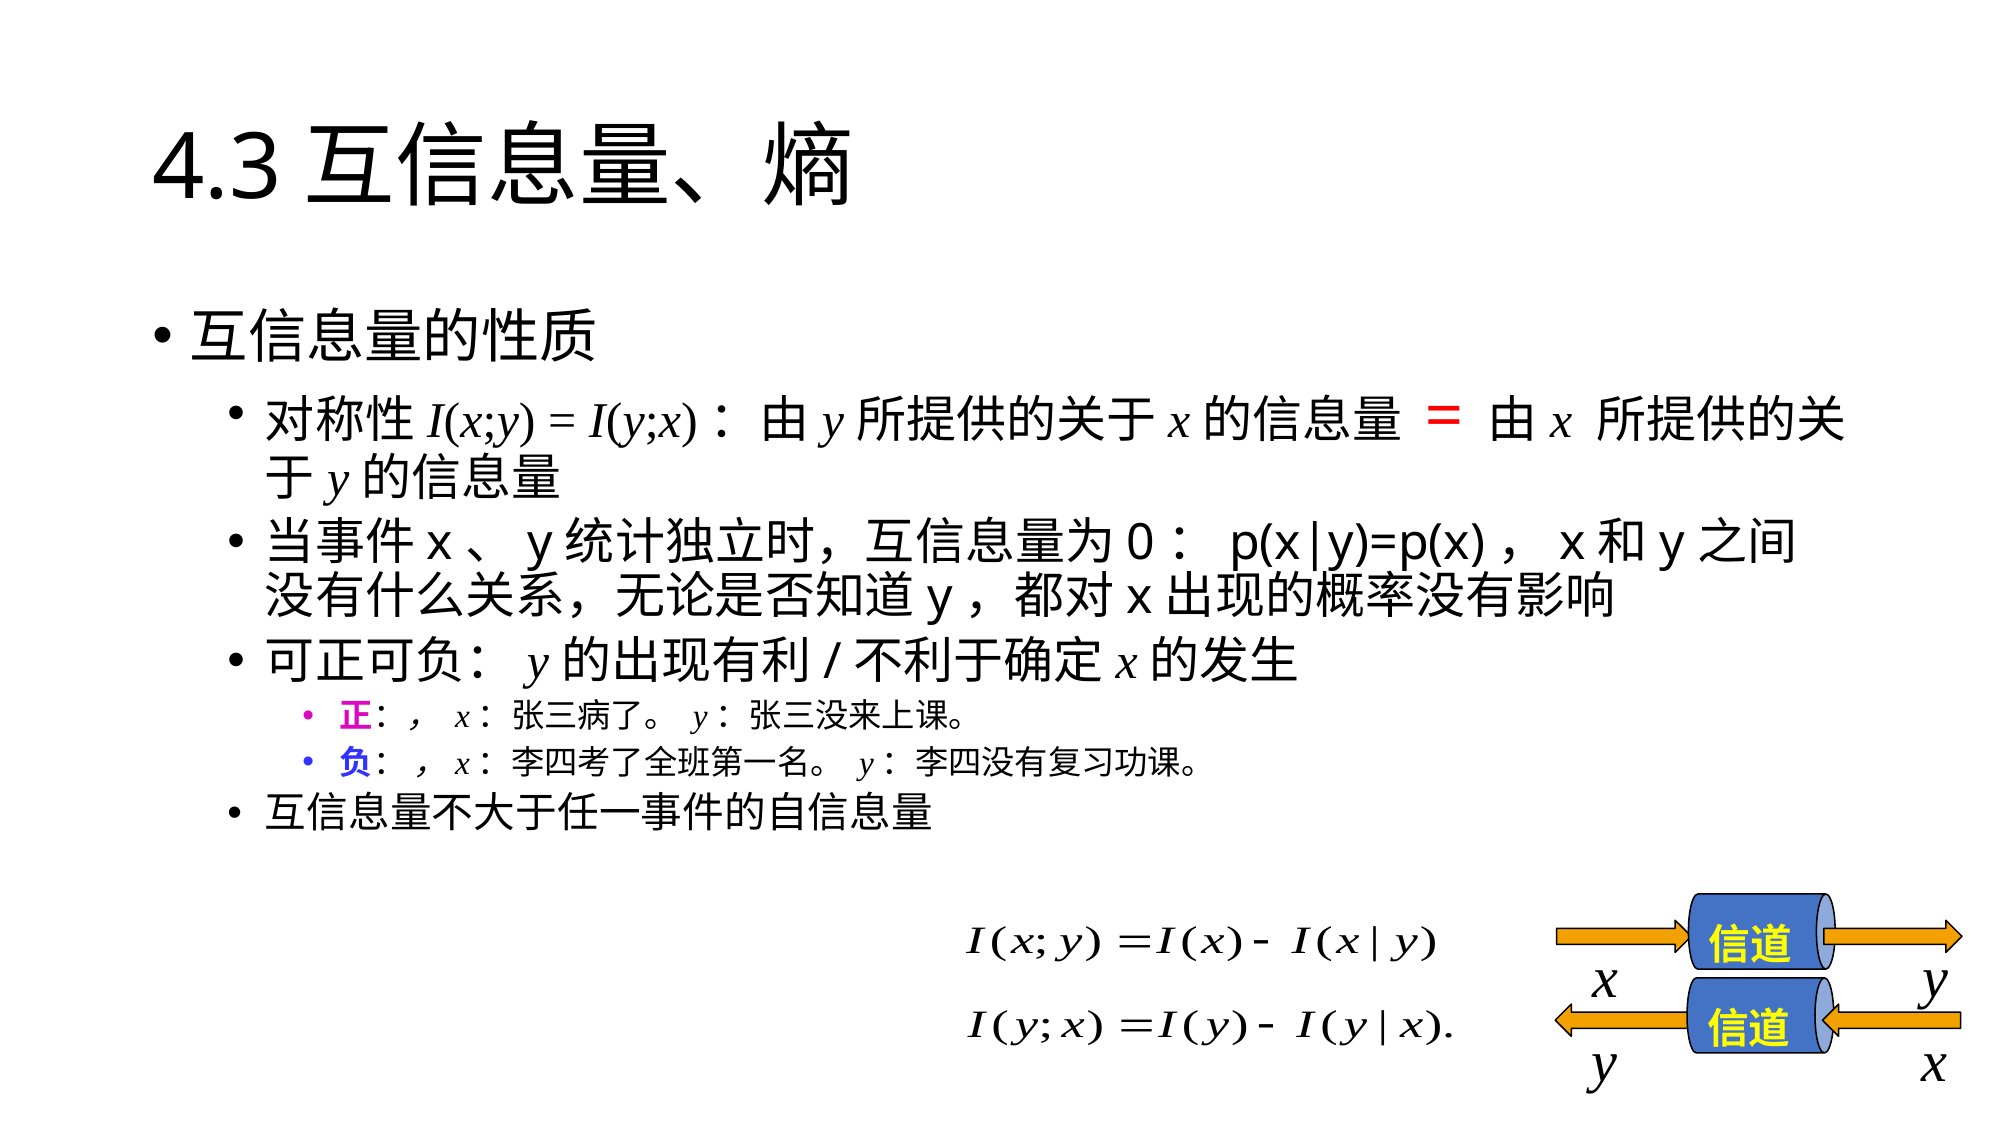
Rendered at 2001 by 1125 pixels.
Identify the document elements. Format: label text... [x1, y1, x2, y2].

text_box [956, 893, 1979, 1074]
title 4.3互信息量、熵 [137, 59, 1863, 278]
